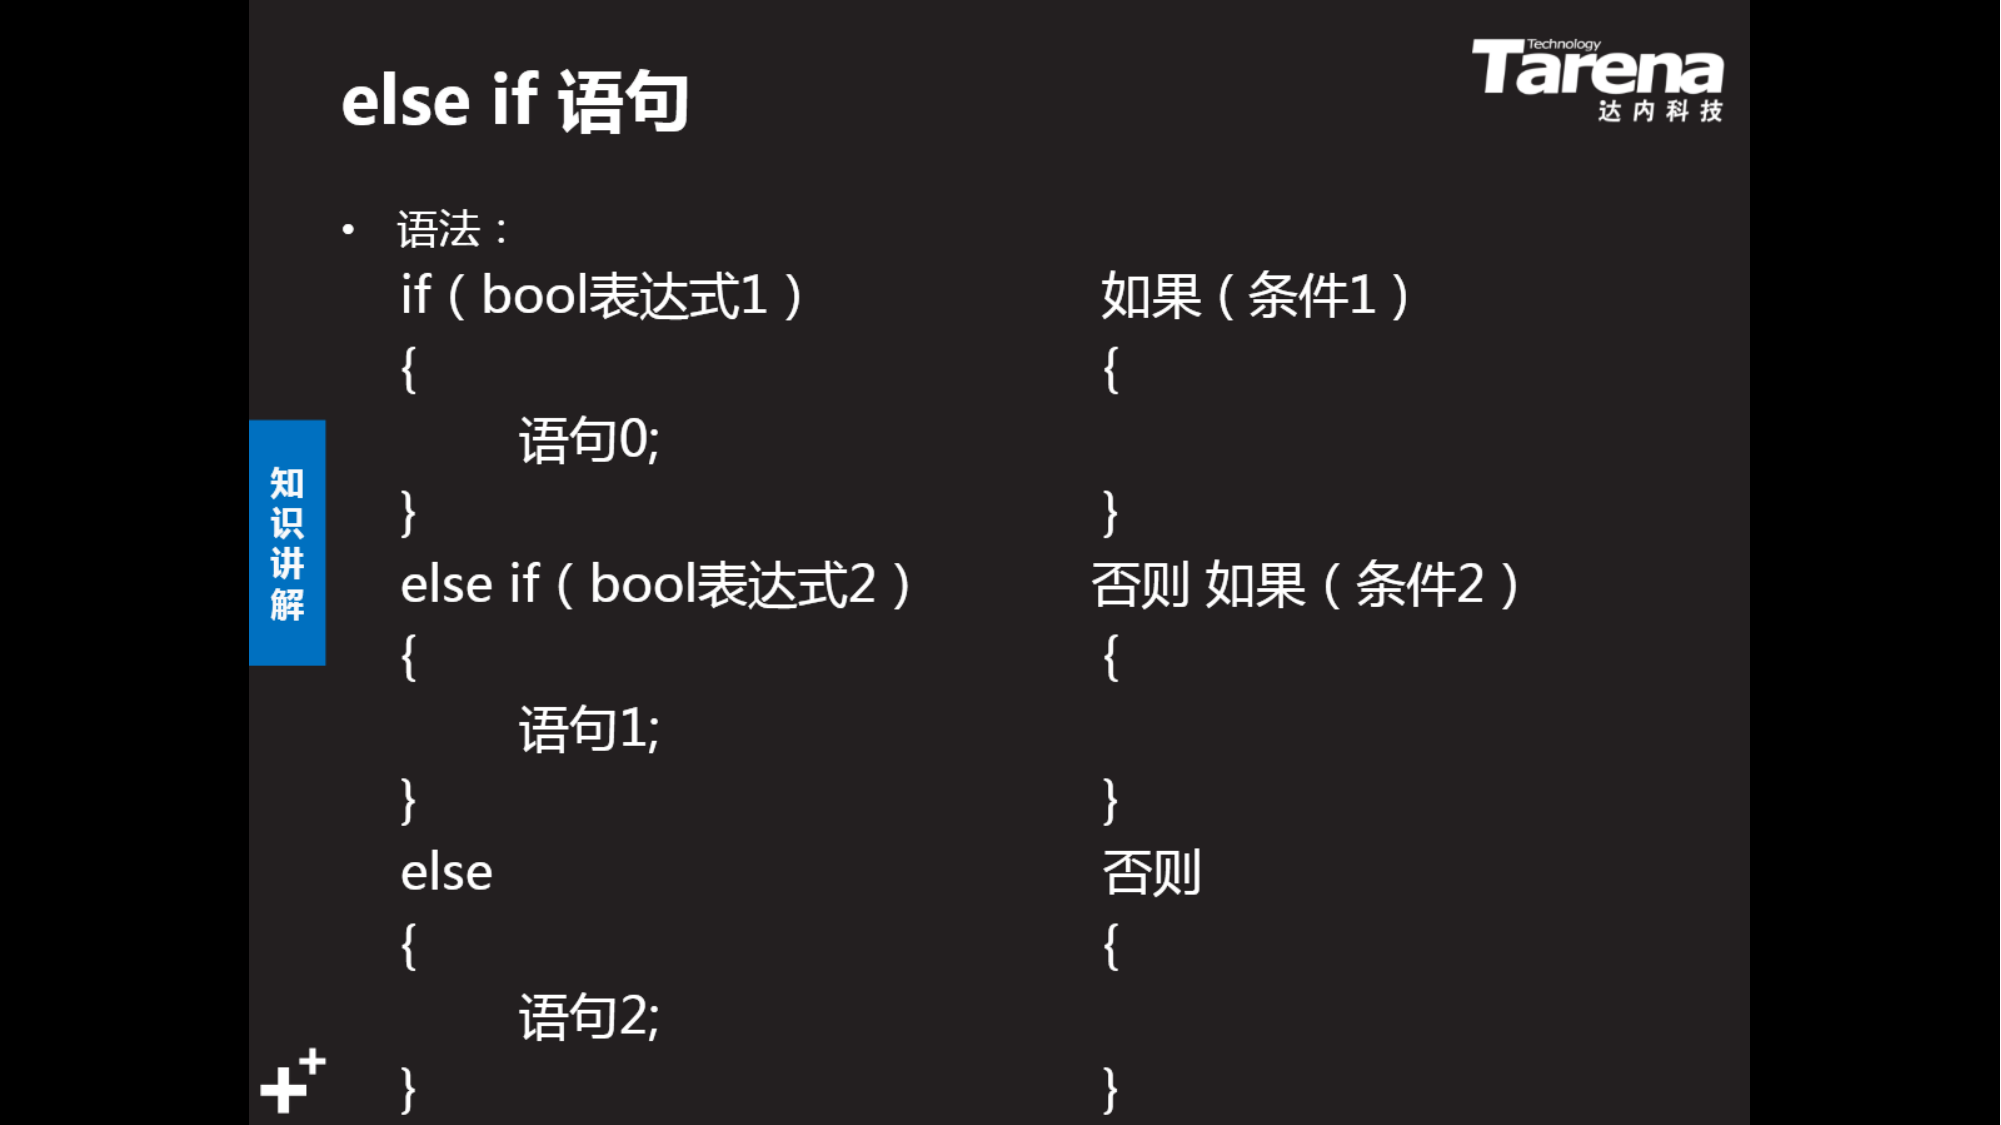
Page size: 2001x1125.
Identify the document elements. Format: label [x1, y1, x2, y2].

picture [249, 0, 1750, 1125]
